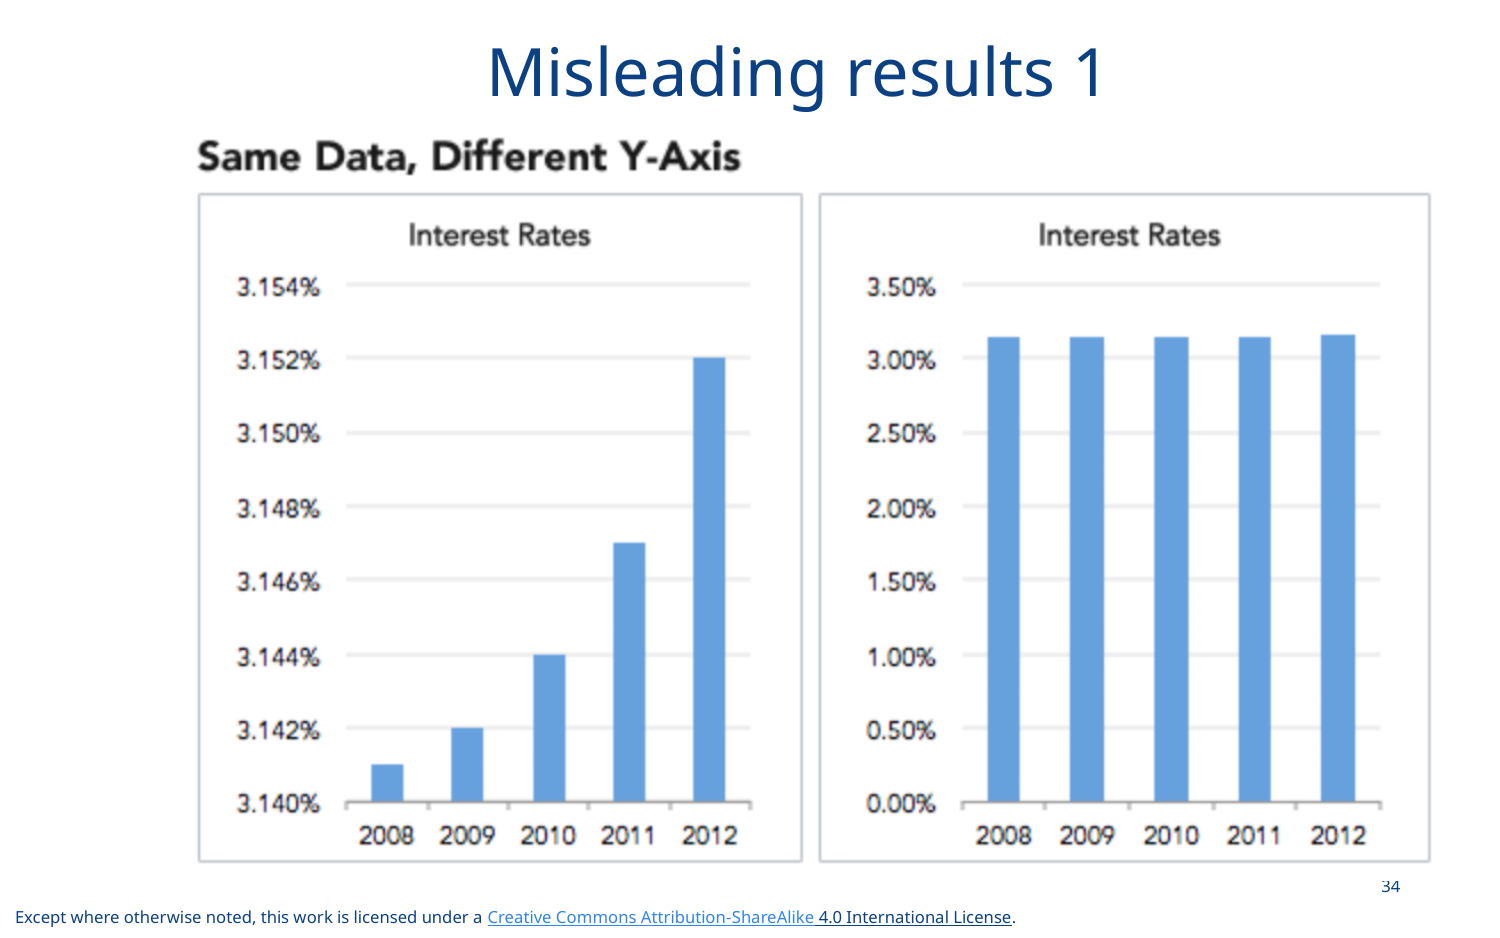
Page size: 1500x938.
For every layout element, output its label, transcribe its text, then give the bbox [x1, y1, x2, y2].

picture [189, 136, 1450, 881]
title Misleading results 1 [182, 21, 1416, 119]
slide_number 34 [1347, 881, 1416, 913]
